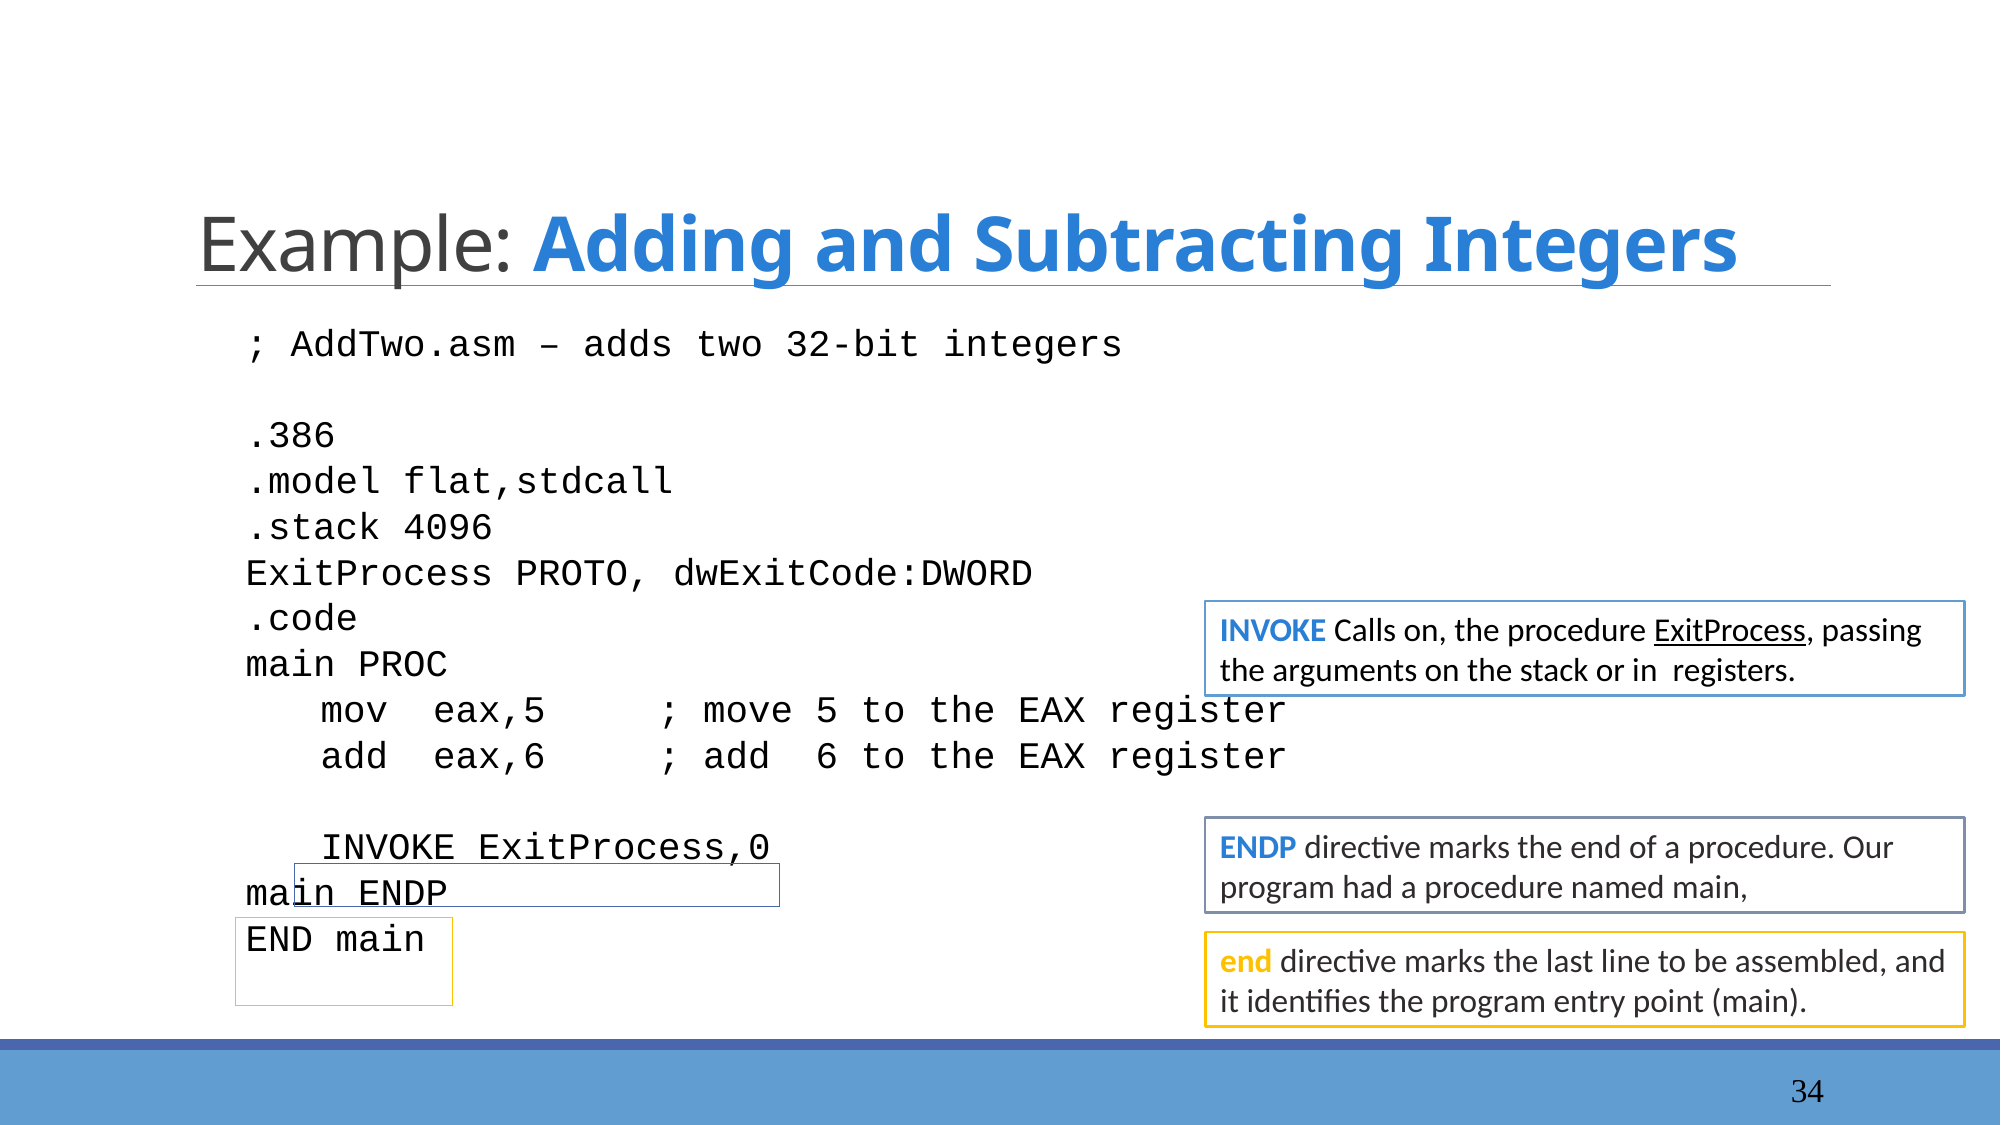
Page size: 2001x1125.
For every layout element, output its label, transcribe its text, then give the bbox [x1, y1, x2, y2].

title Example: Adding and Subtracting Integers [182, 194, 1776, 295]
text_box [294, 600, 1965, 907]
text_box ; AddTwo.asm – adds two 32-bit integers .386 .model flat,stdcall .stack 4096 ExitProcess PROTO, dwExitCode:DWORD .code main PROC mov eax,5 ; move 5 to the EAX register add eax,6 ; add 6 to the EAX register INVOKE ExitProcess,0 main ENDP END main [230, 297, 1494, 1060]
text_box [235, 817, 1965, 1029]
slide_number 35 [1624, 1059, 1840, 1120]
